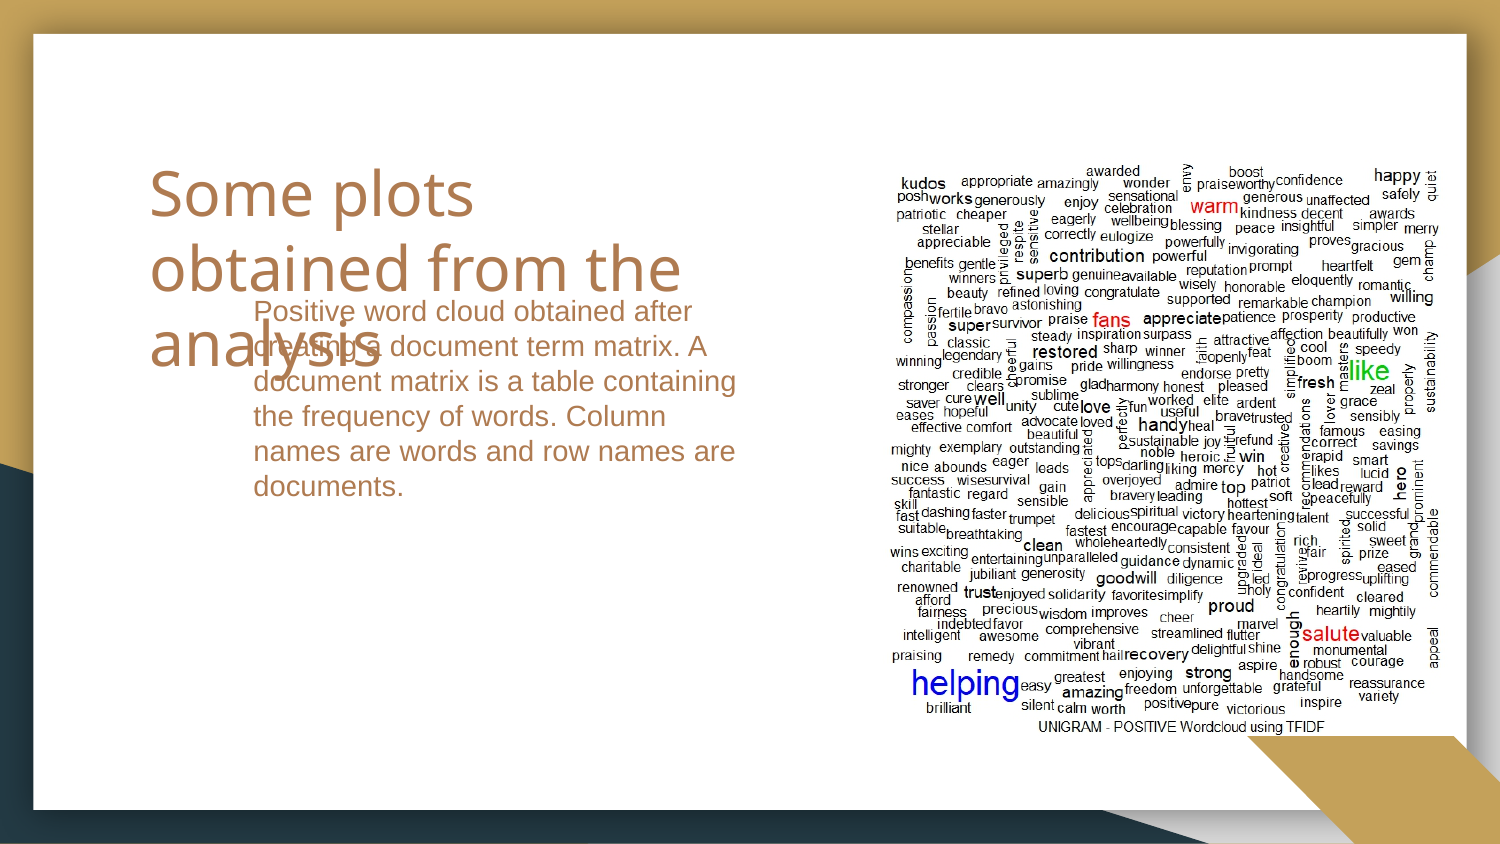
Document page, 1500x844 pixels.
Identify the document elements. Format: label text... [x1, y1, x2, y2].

picture [867, 141, 1462, 737]
title Some plots obtained from the analysis [134, 138, 743, 366]
text_box [1255, 743, 1500, 844]
text_box Positive word cloud obtained after creating a document term matrix. A document matrix is a table containing the frequency of words. Column names are words and row names are documents. [238, 277, 769, 736]
